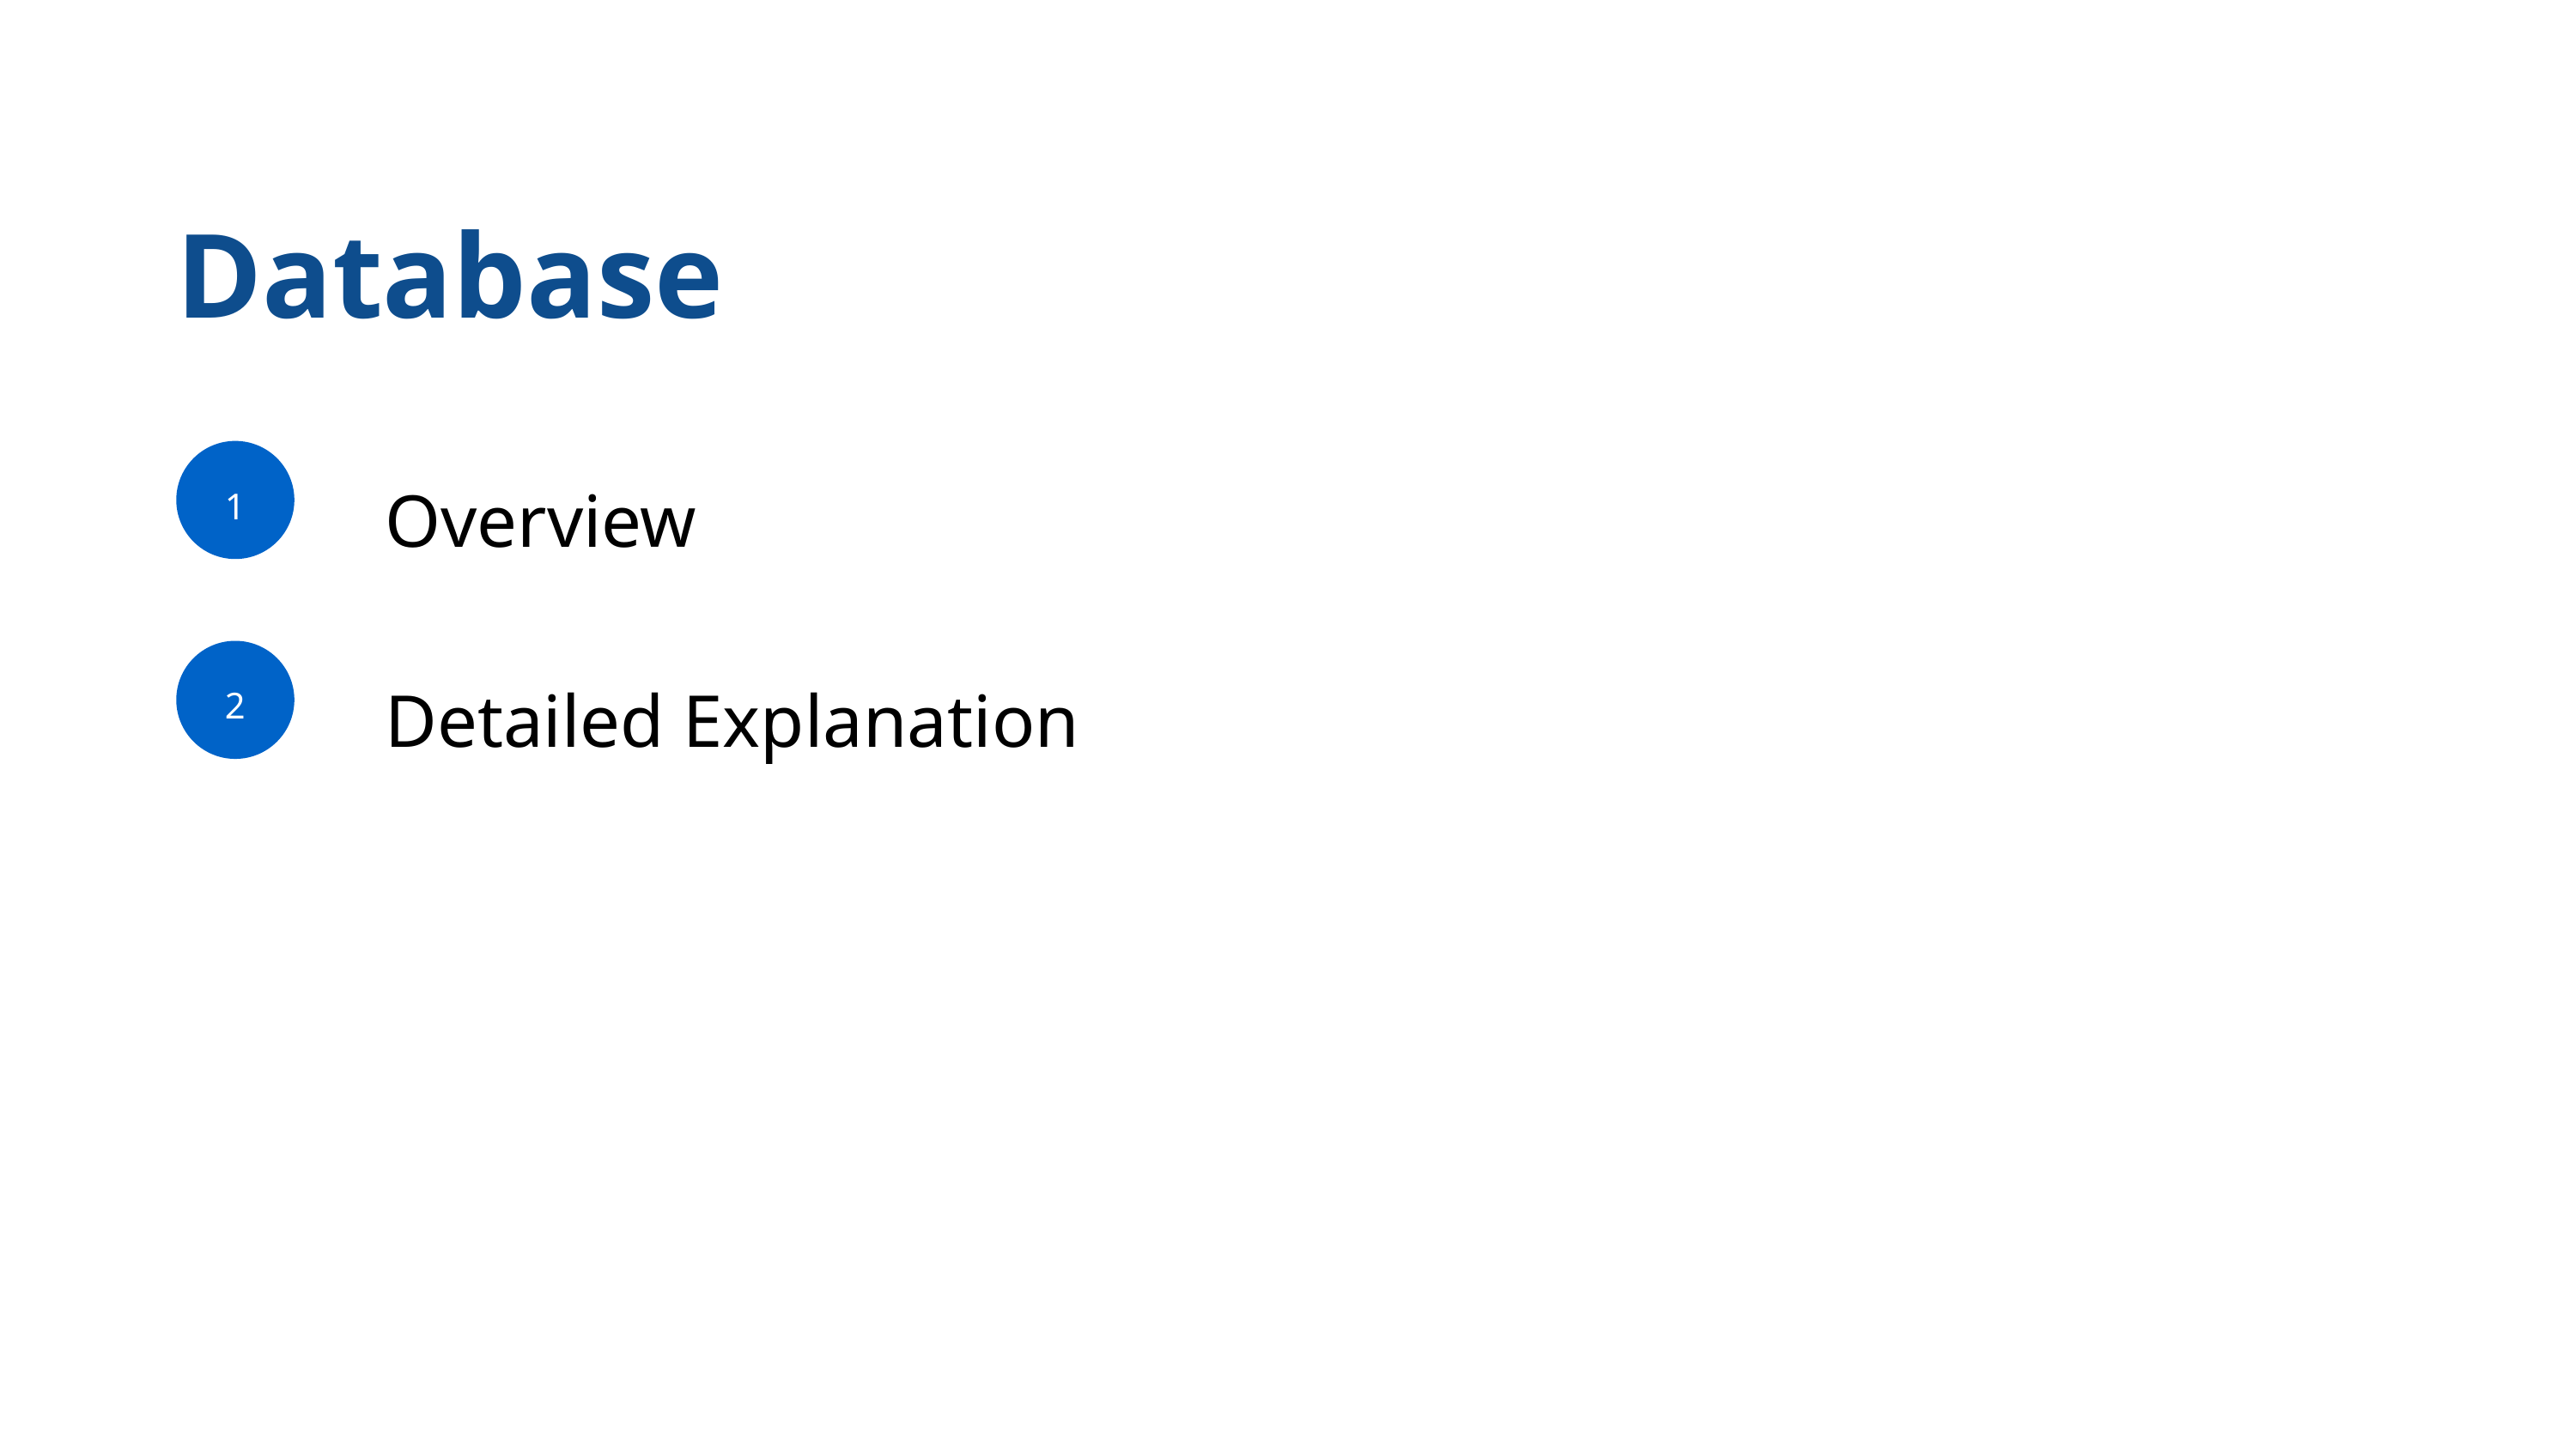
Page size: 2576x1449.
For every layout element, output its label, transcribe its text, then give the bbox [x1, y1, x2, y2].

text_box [176, 440, 295, 560]
text_box Overview [385, 441, 1630, 562]
text_box Database [176, 145, 2292, 342]
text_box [176, 640, 295, 760]
text_box Detailed Explanation [385, 640, 1553, 761]
